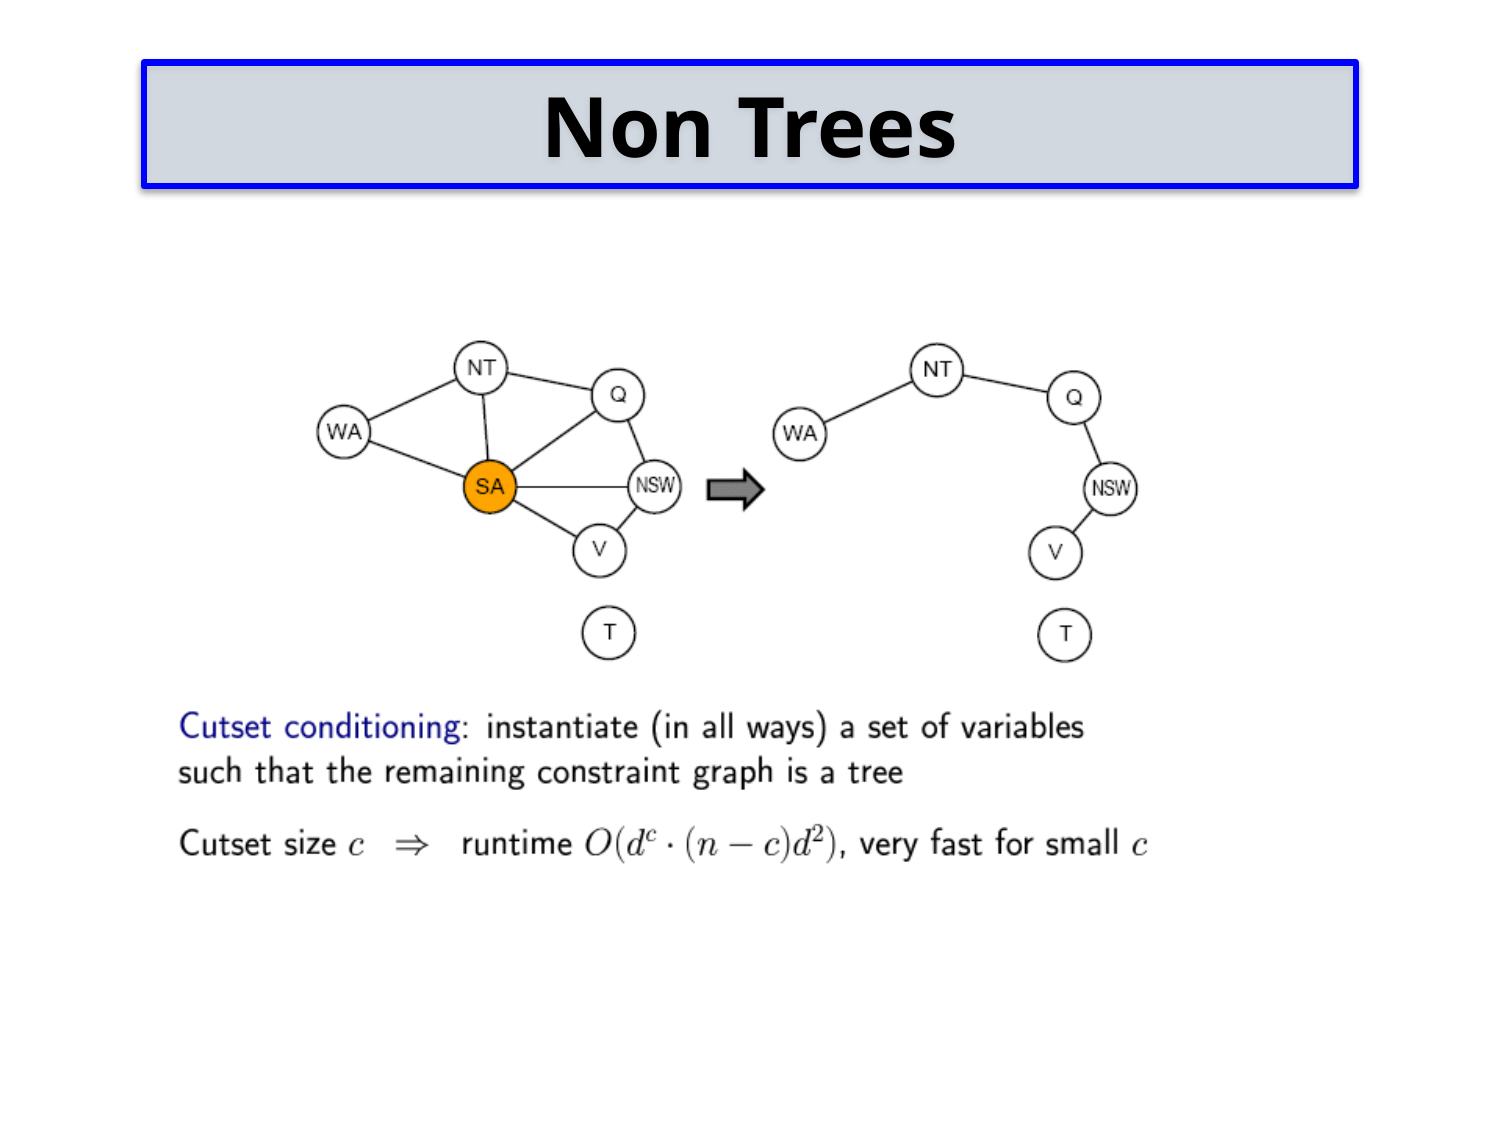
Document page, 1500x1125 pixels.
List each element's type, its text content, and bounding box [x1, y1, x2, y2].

text_box Non Trees [141, 59, 1359, 189]
picture [99, 337, 1500, 900]
